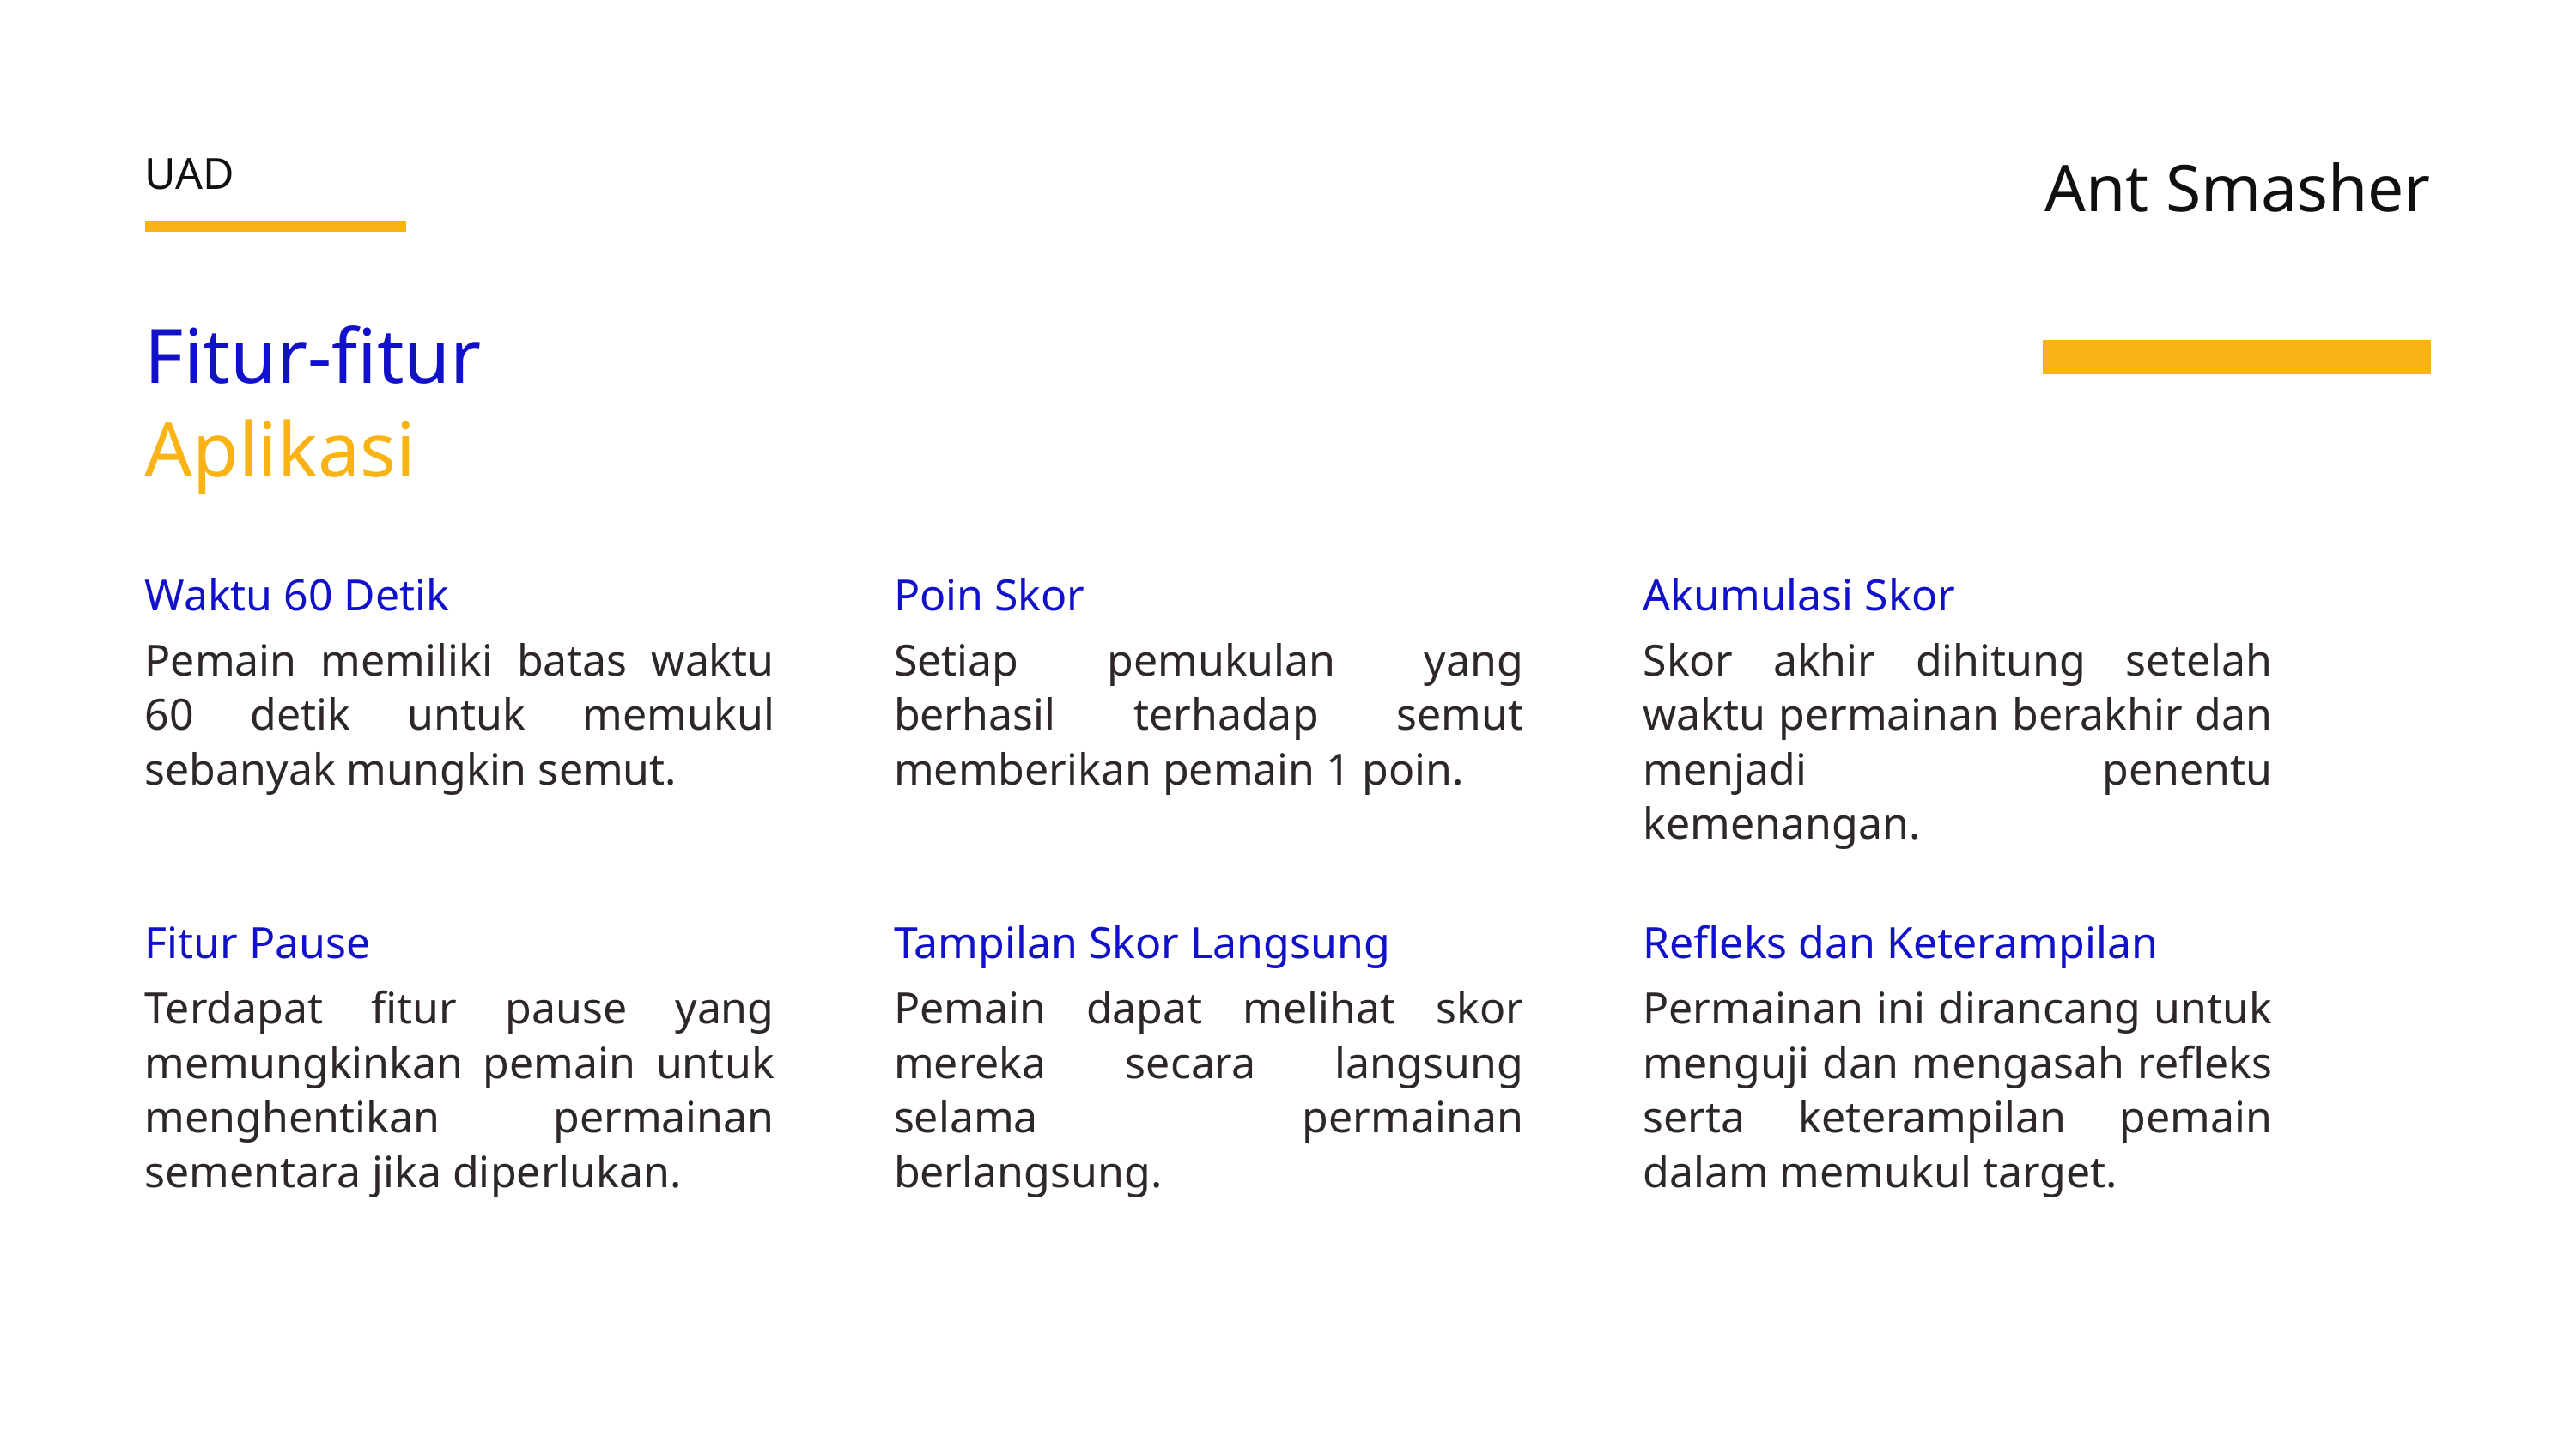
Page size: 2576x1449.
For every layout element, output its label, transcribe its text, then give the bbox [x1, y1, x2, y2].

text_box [893, 912, 1524, 1192]
text_box Fitur-fitur [144, 327, 1054, 398]
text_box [144, 221, 407, 232]
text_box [893, 563, 1524, 791]
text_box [1643, 563, 2274, 845]
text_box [2042, 339, 2432, 375]
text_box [144, 563, 775, 845]
text_box Aplikasi [144, 421, 1054, 492]
text_box UAD [144, 137, 637, 198]
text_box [144, 912, 775, 1246]
text_box Ant Smasher [2024, 134, 2432, 225]
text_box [1643, 912, 2274, 1246]
